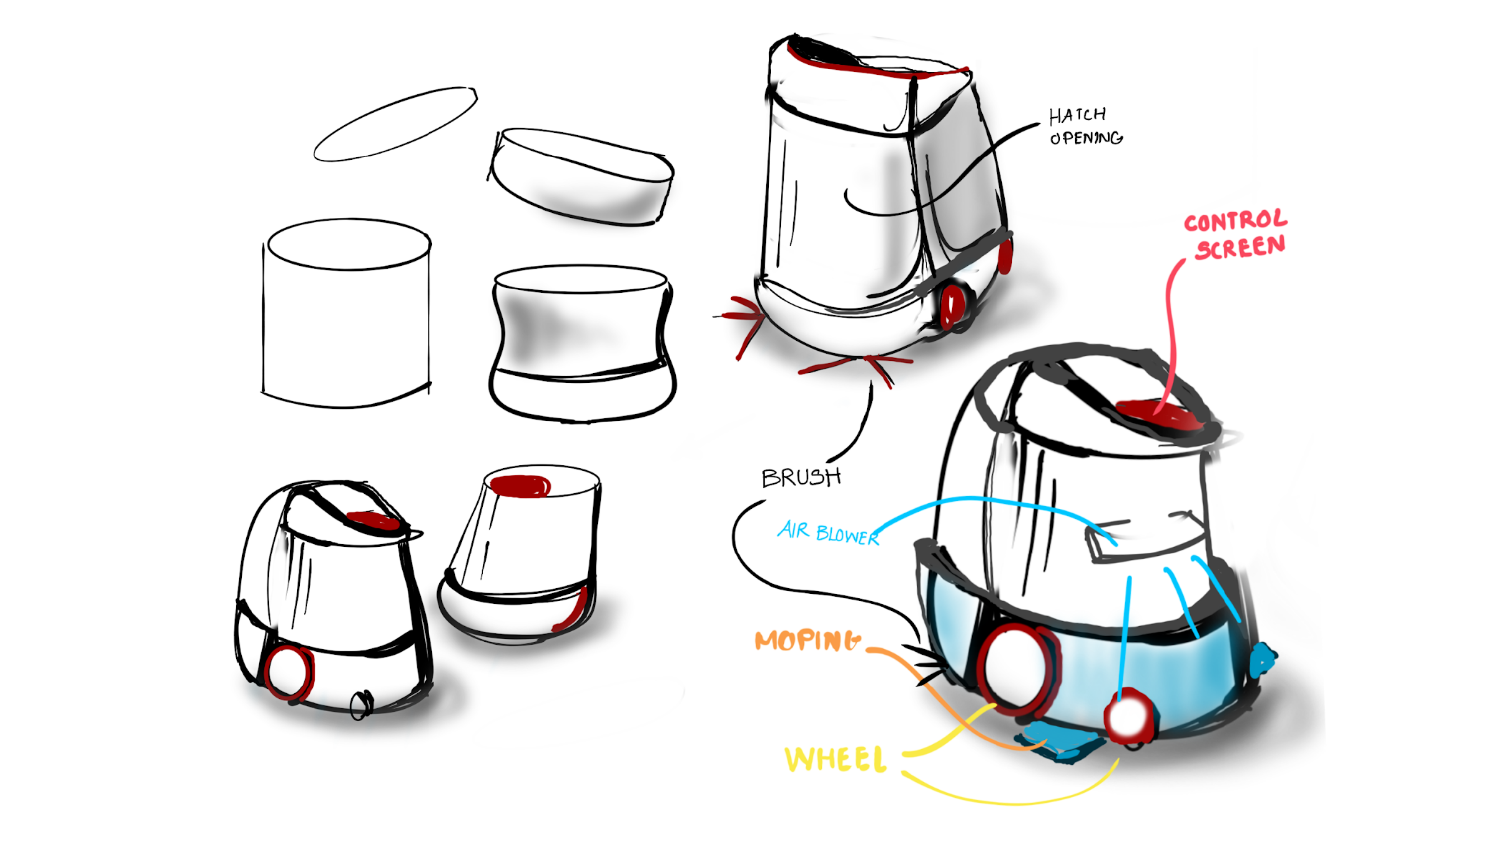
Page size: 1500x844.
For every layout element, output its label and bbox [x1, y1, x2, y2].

picture [201, 24, 1339, 819]
